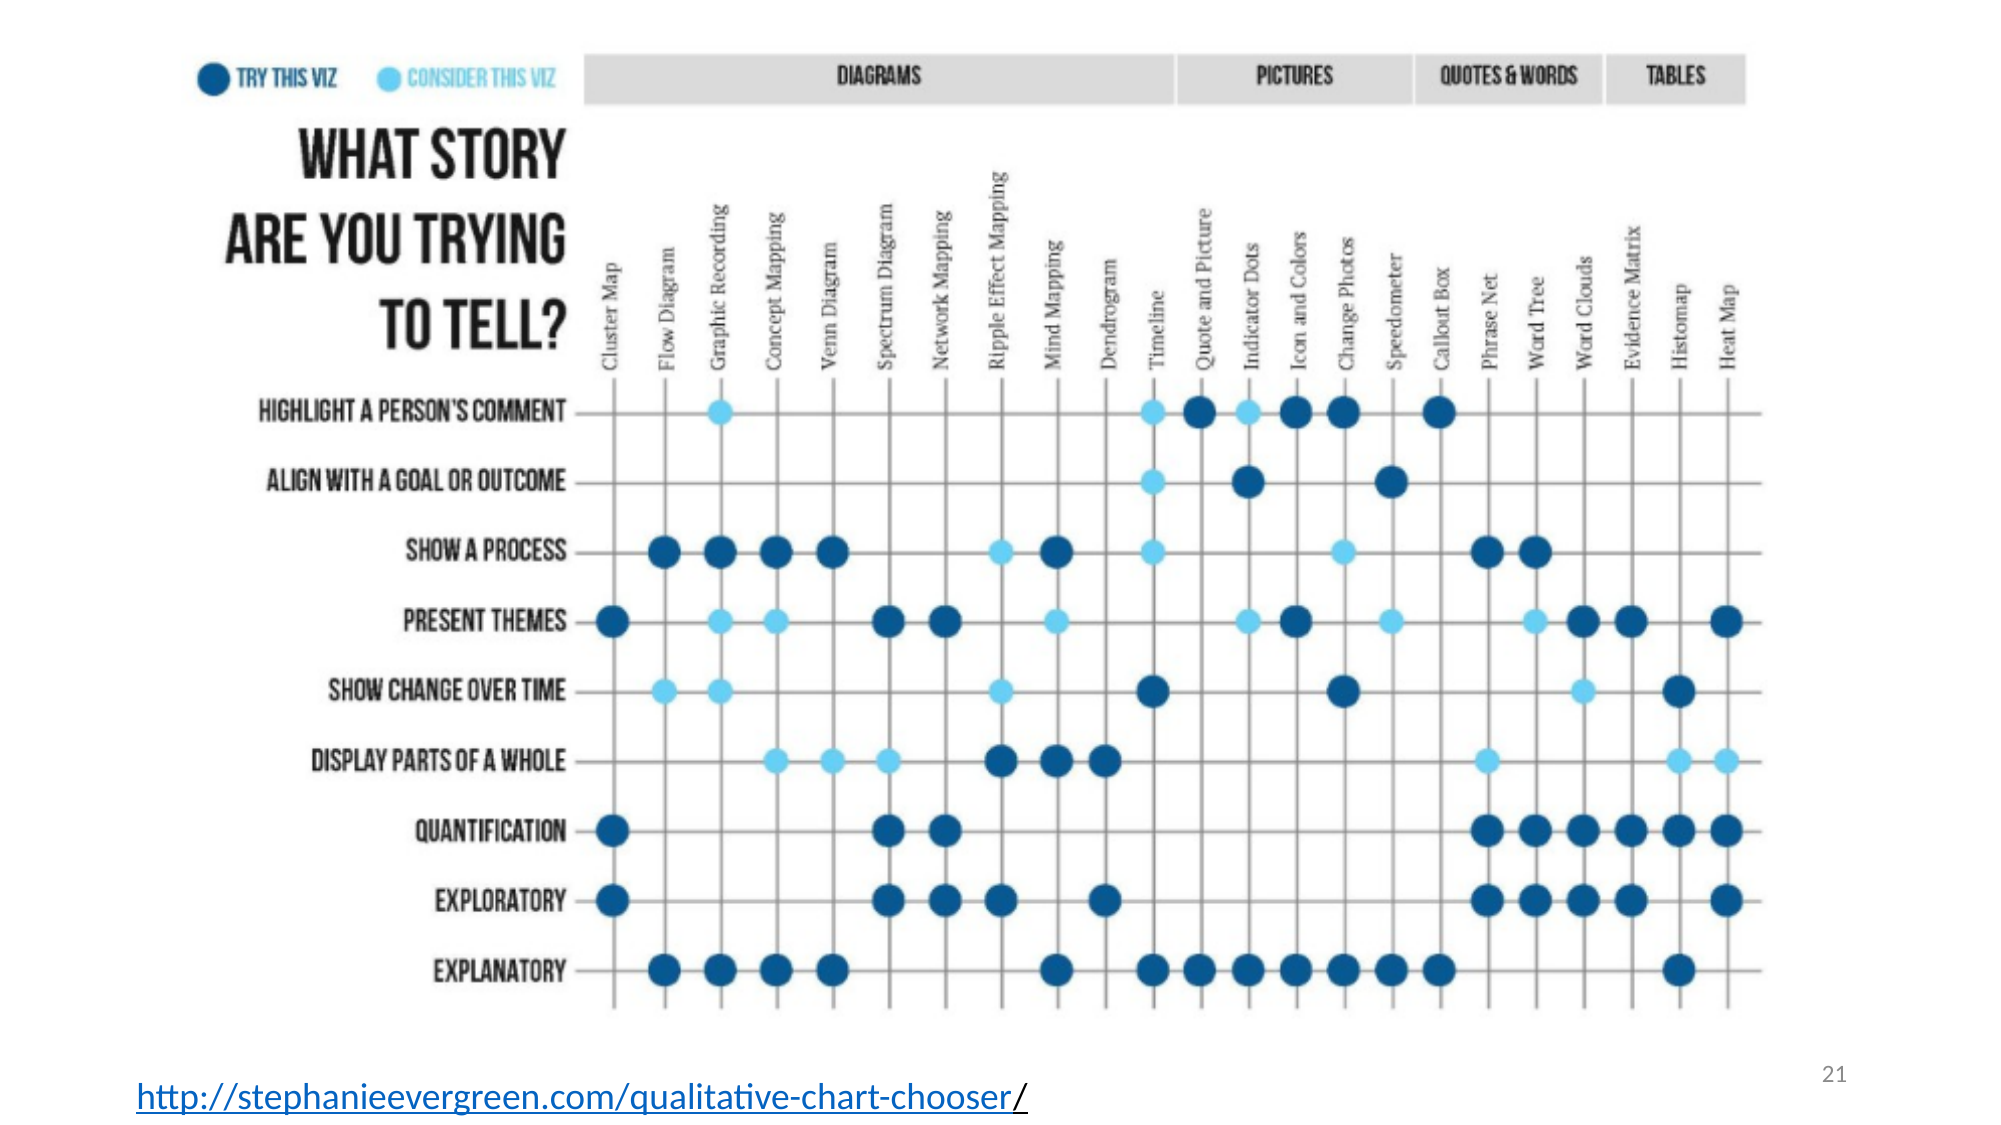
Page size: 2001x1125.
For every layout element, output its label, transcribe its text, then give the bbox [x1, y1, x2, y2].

text_box http://stephanieevergreen.com/qualitative-chart-chooser/ [121, 1064, 1052, 1125]
slide_number 21 [1412, 1042, 1863, 1103]
picture [168, 32, 1814, 1043]
